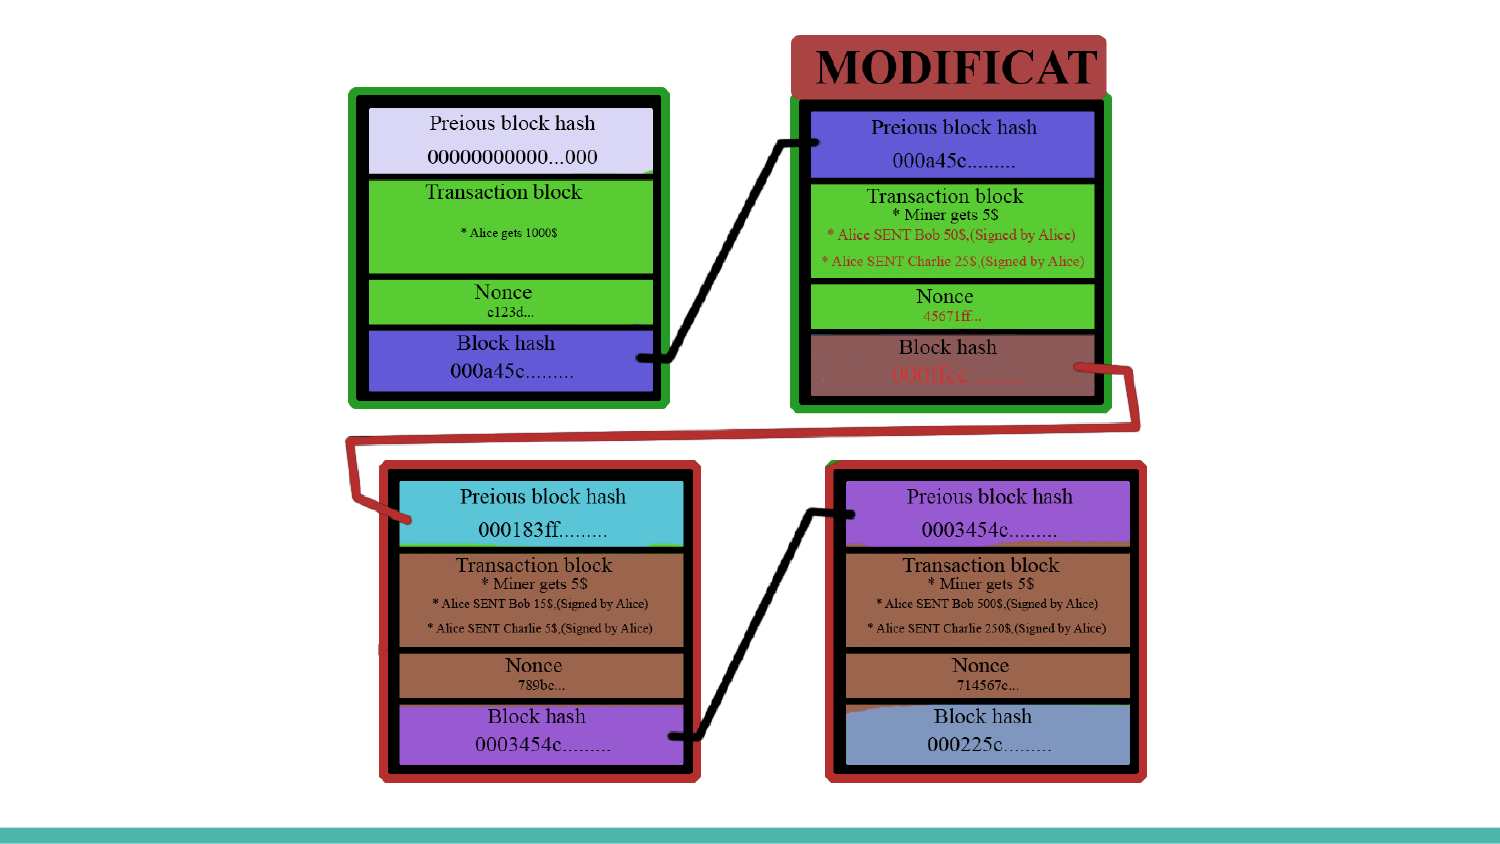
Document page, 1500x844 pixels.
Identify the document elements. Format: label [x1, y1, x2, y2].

picture [316, 0, 1184, 844]
